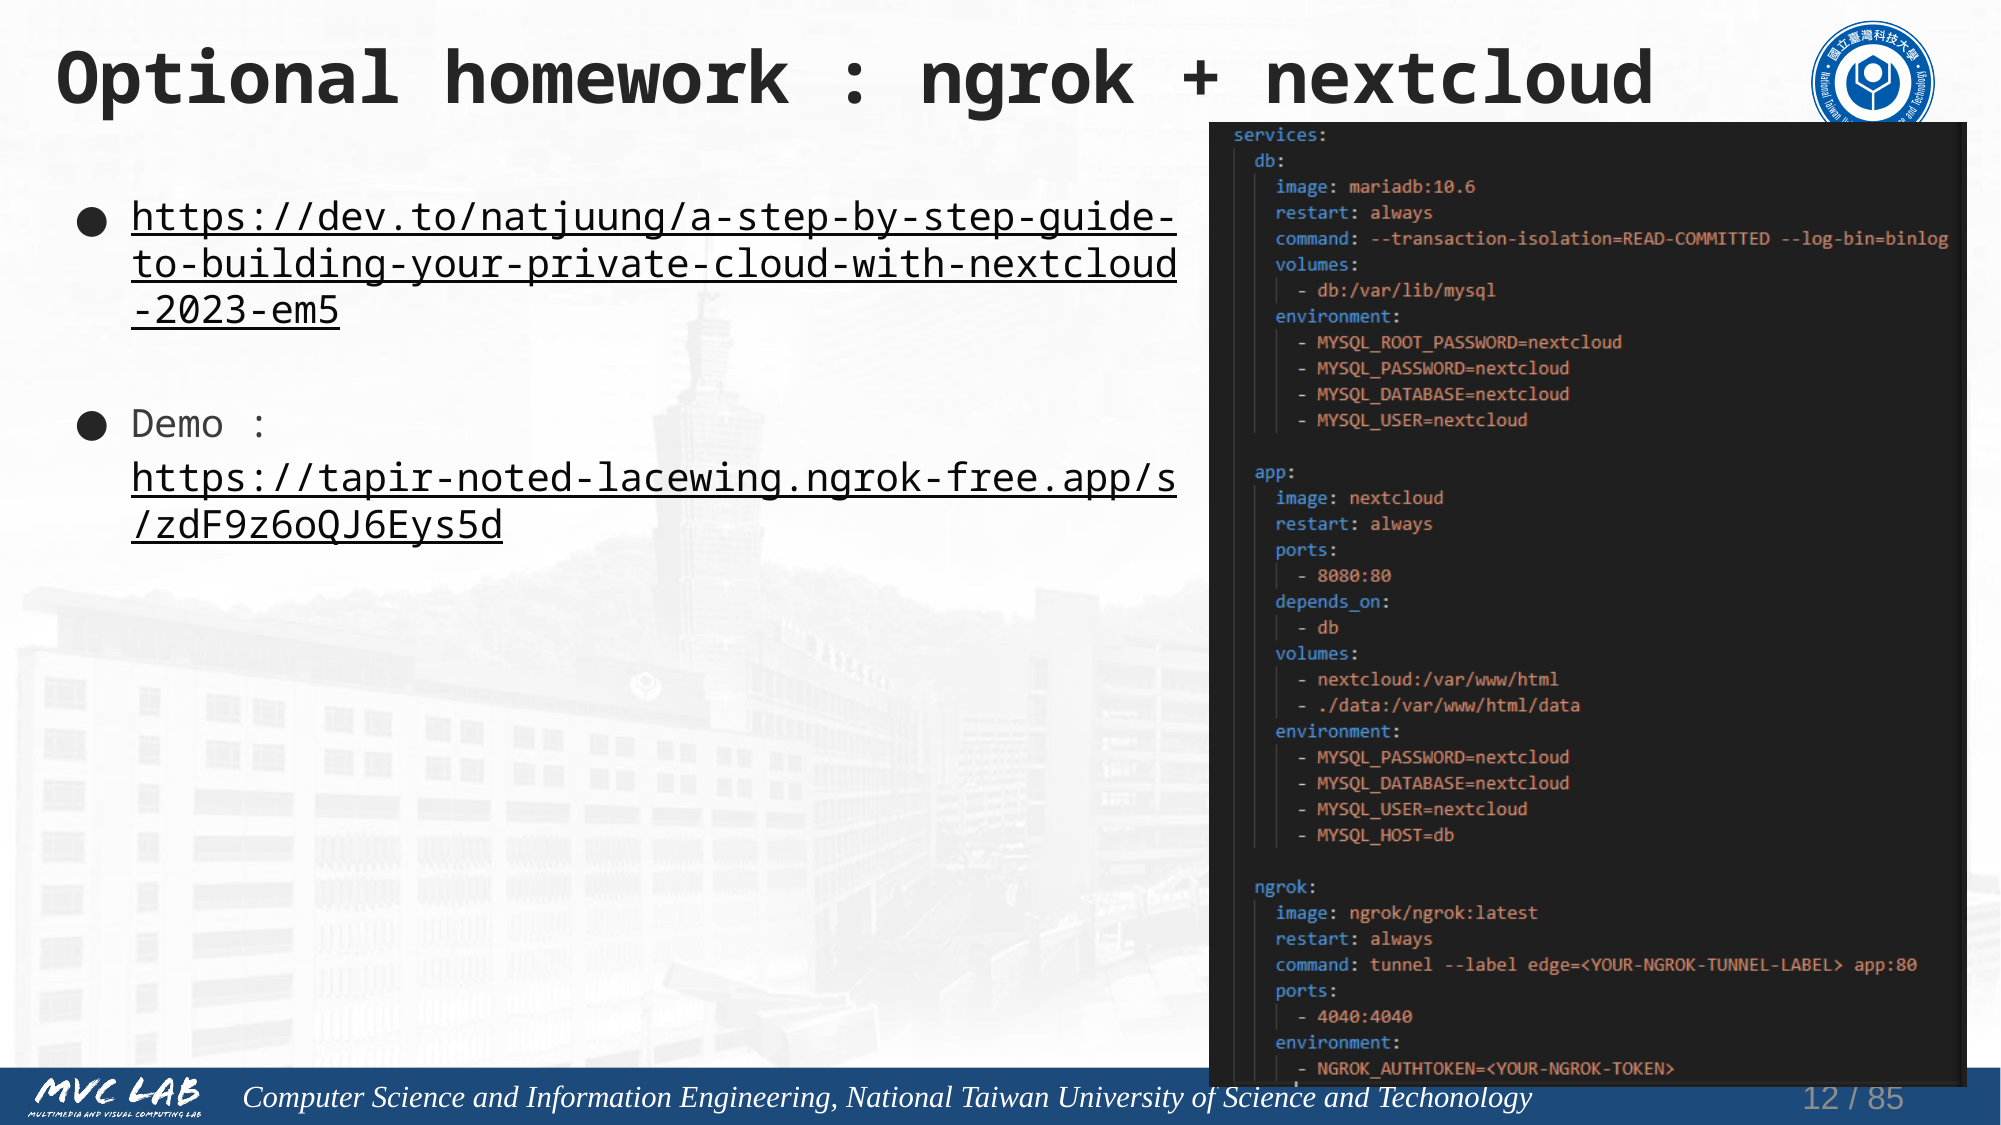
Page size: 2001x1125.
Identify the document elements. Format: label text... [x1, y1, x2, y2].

title Optional homework : ngrok + nextcloud [41, 16, 1712, 133]
slide_number 11 [1772, 1094, 1920, 1125]
list https://dev.to/natjuung/a-step-by-step-guide-to-building-your-private-cloud-with-nextcloud-2023-em5 Demo : https://tapir-noted-lacewing.ngrok-free.app/s/zdF9z6oQJ6Eys5d [41, 168, 1204, 1053]
picture [12, 1070, 228, 1125]
picture [1209, 16, 1967, 1088]
